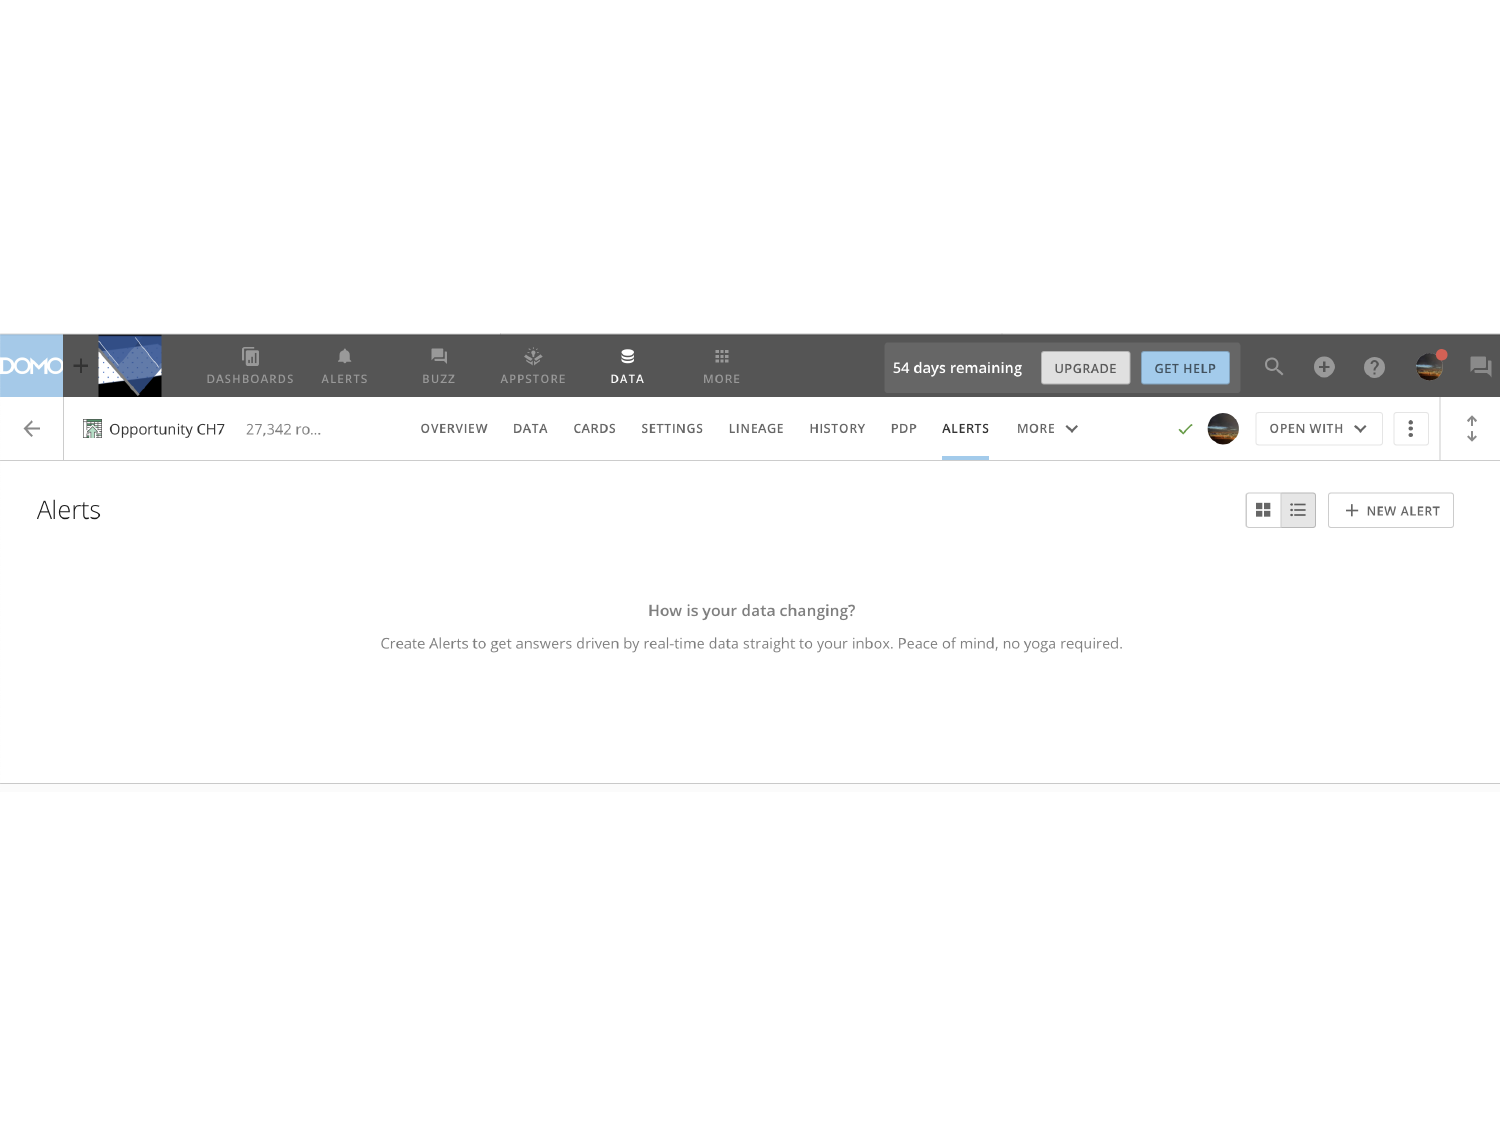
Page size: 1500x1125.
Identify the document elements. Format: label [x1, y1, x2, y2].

picture [0, 333, 1500, 792]
